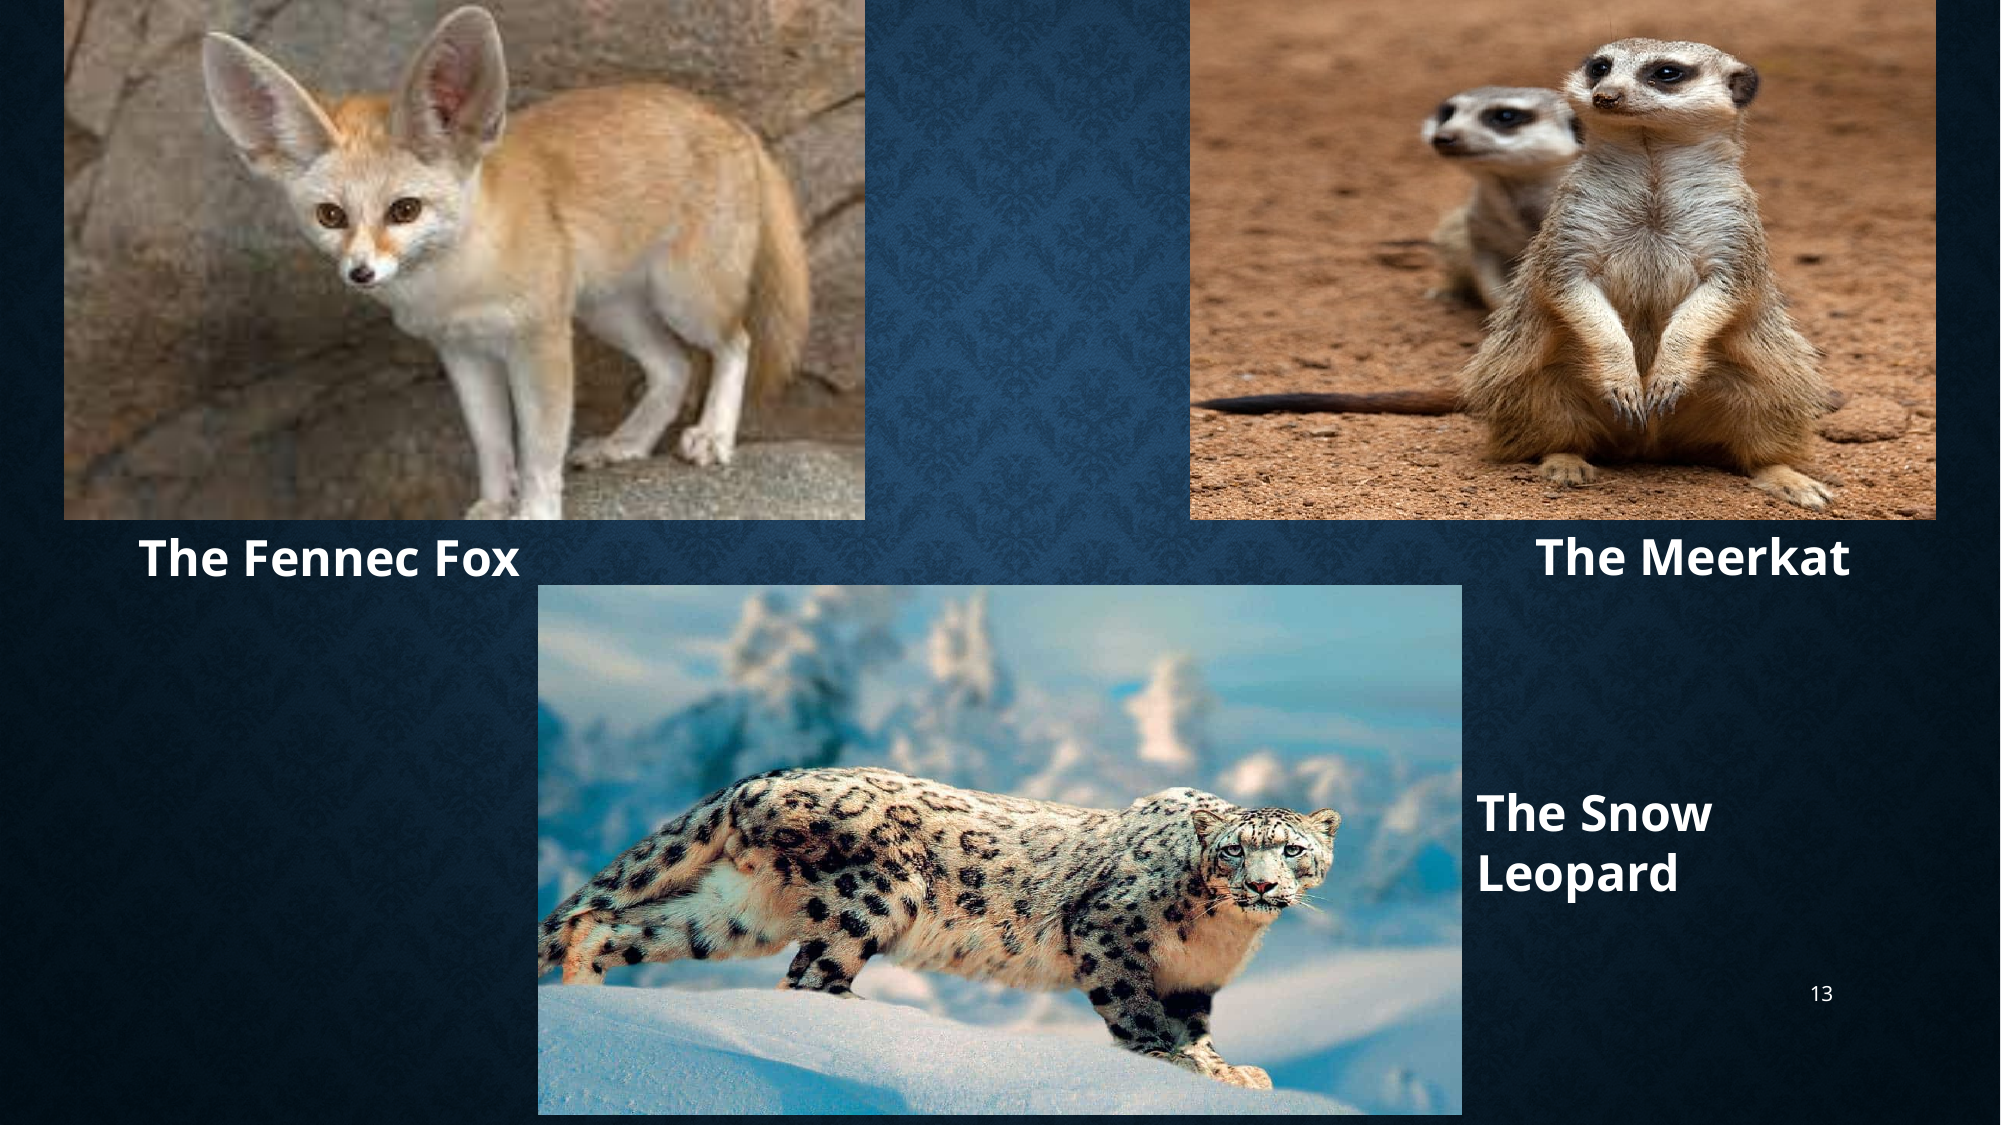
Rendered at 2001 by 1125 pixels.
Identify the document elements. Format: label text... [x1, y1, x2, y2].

picture [63, 0, 865, 520]
text_box The Snow Leopard [1469, 774, 1904, 910]
text_box The Meerkat [1520, 518, 2000, 593]
text_box The Fennec Fox [123, 534, 594, 595]
picture [1189, 0, 1937, 520]
picture [537, 584, 1463, 1116]
slide_number 13 [1724, 965, 1849, 1025]
